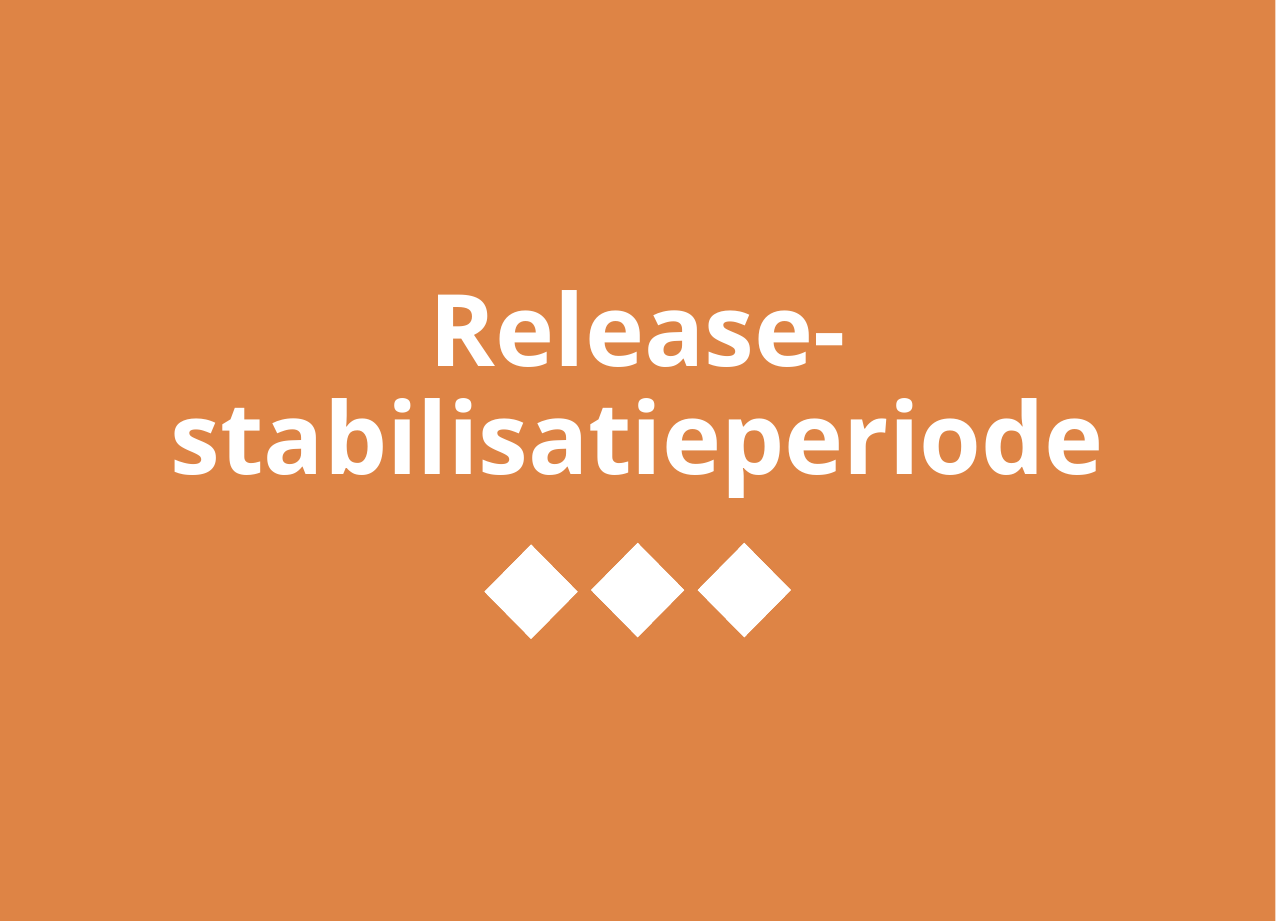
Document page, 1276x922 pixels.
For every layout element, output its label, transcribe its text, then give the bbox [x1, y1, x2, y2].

title Release-stabilisatieperiode [117, 257, 1158, 520]
